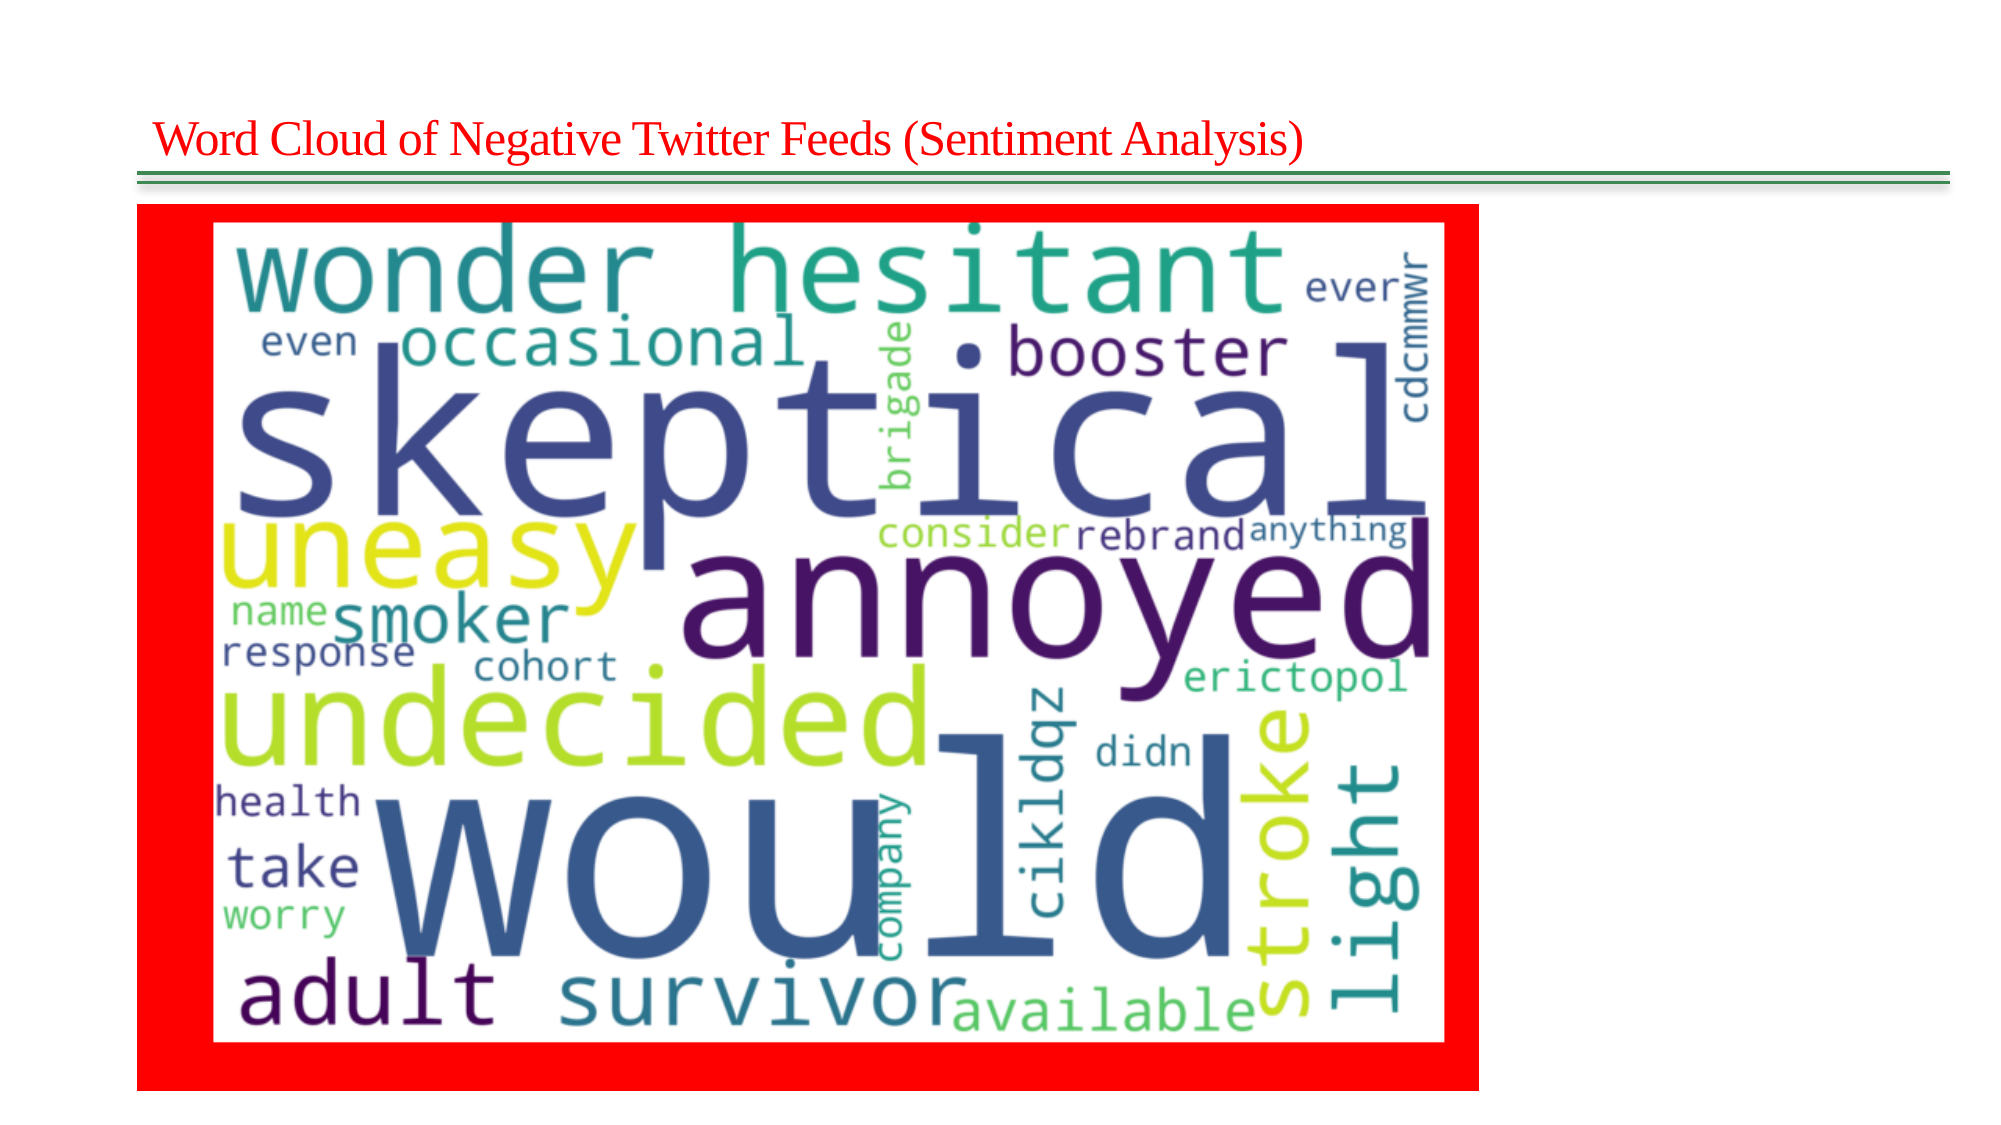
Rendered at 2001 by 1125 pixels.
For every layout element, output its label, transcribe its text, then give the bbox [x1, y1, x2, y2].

title Word Cloud of Negative Twitter Feeds (Sentiment Analysis) [137, 47, 1950, 171]
picture [137, 204, 1479, 1091]
